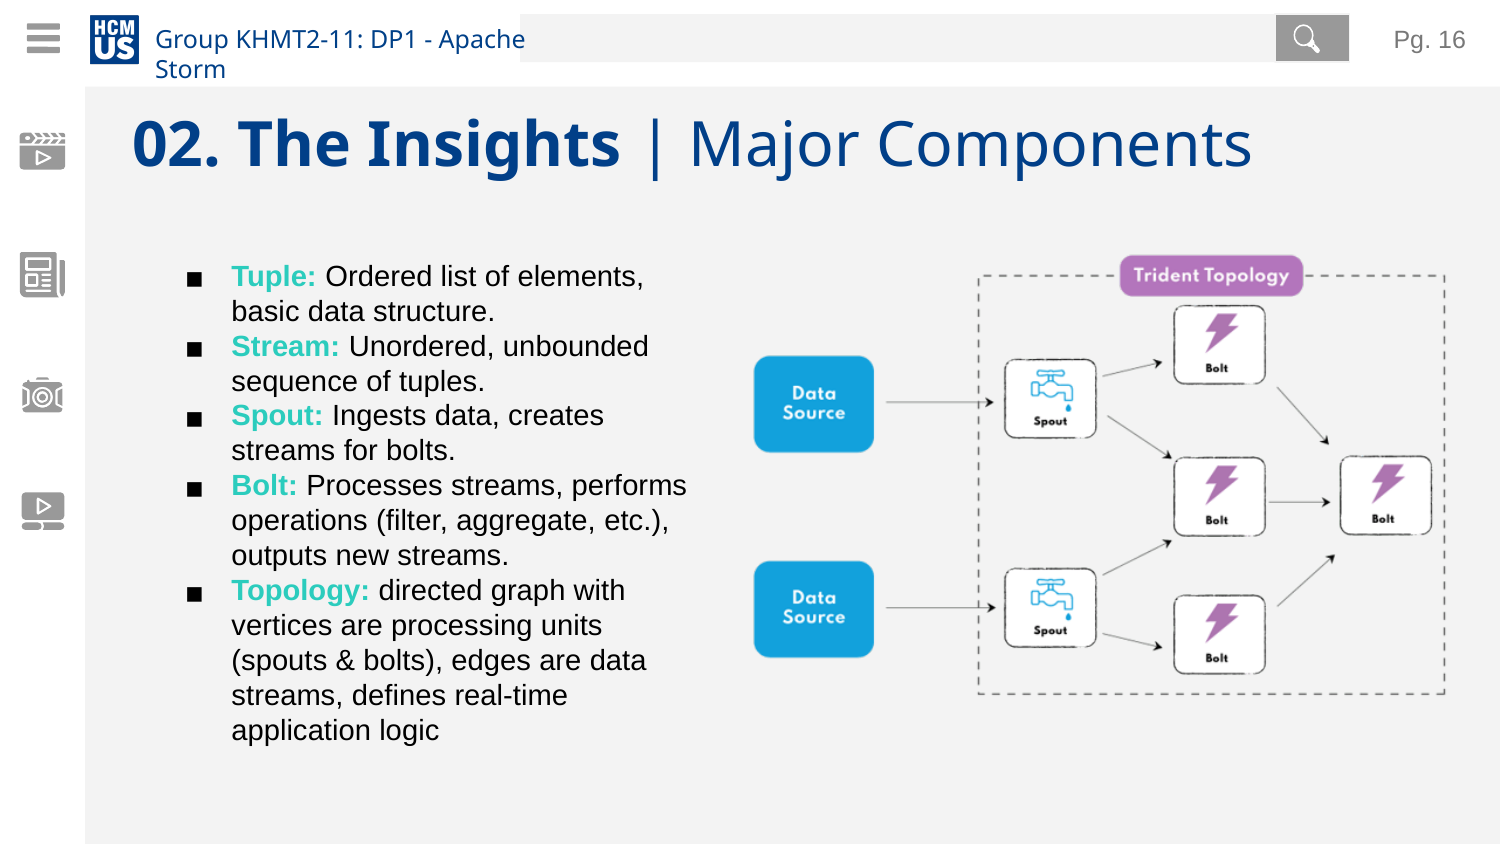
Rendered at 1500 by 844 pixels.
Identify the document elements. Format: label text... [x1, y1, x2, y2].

picture [749, 249, 1452, 703]
title 02. The Insights | Major Components [116, 88, 1383, 195]
slide_number Pg. ‹#› [1143, 15, 1482, 61]
text_box Tuple: Ordered list of elements, basic data structure. Stream: Unordered, unbounded sequence of tuples. Spout: Ingests data, creates streams for bolts. Bolt: Processes streams, performs operations (filter, aggregate, etc.), outputs new streams. Topology: directed graph with vertices are processing units (spouts & bolts), edges are data streams, defines real-time application logic [169, 249, 723, 754]
picture [87, 12, 142, 67]
